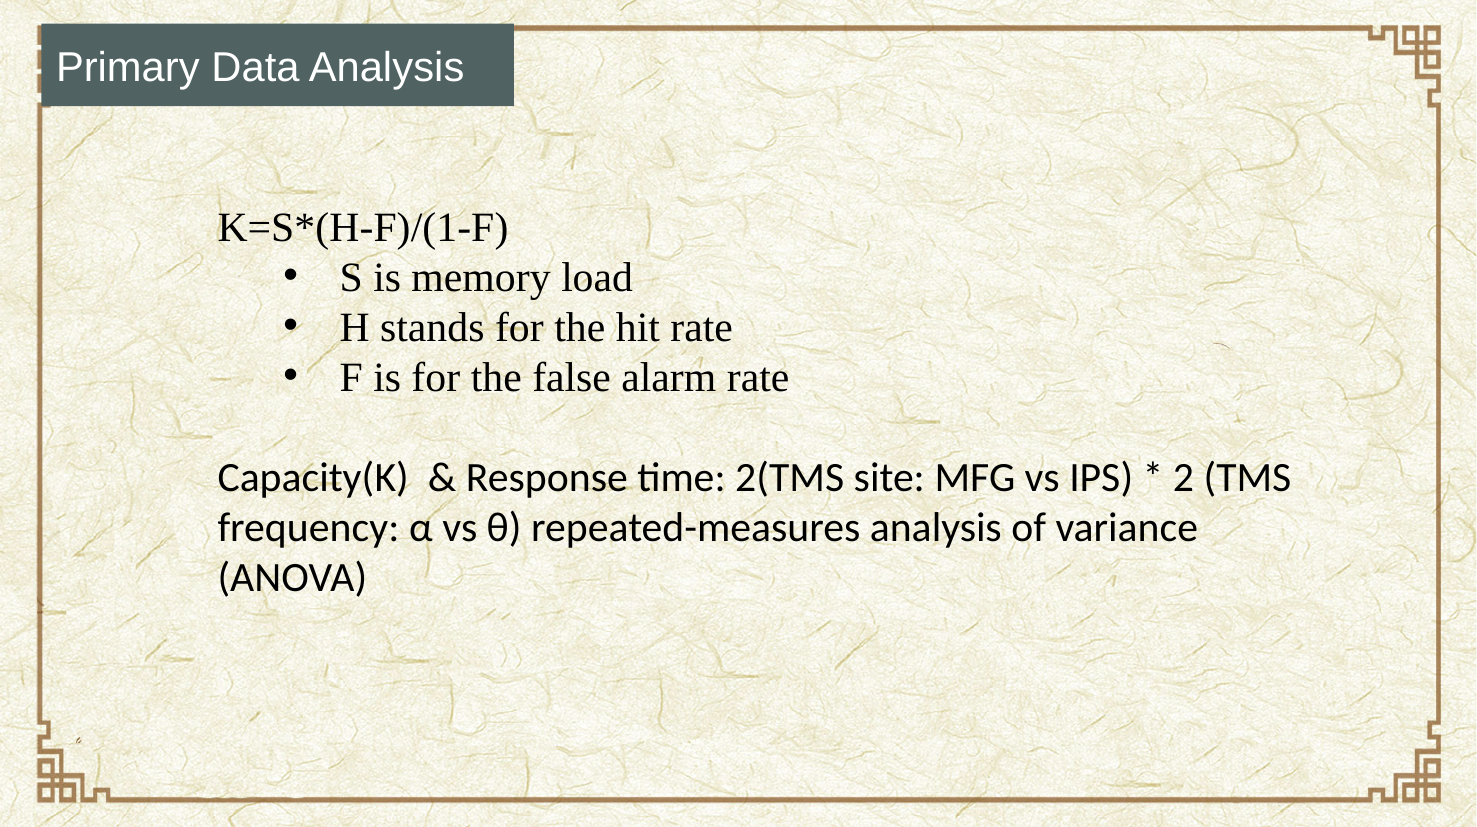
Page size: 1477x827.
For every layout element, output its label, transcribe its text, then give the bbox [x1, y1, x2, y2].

picture [0, 0, 1477, 827]
text_box Primary Data Analysis [39, 21, 516, 108]
text_box K=S*(H-F)/(1-F) S is memory load H stands for the hit rate F is for the false alarm rate Capacity(K) & Response time: 2(TMS site: MFG vs IPS) * 2 (TMS frequency: α vs θ) repeated-measures analysis of variance (ANOVA) [202, 192, 1356, 607]
